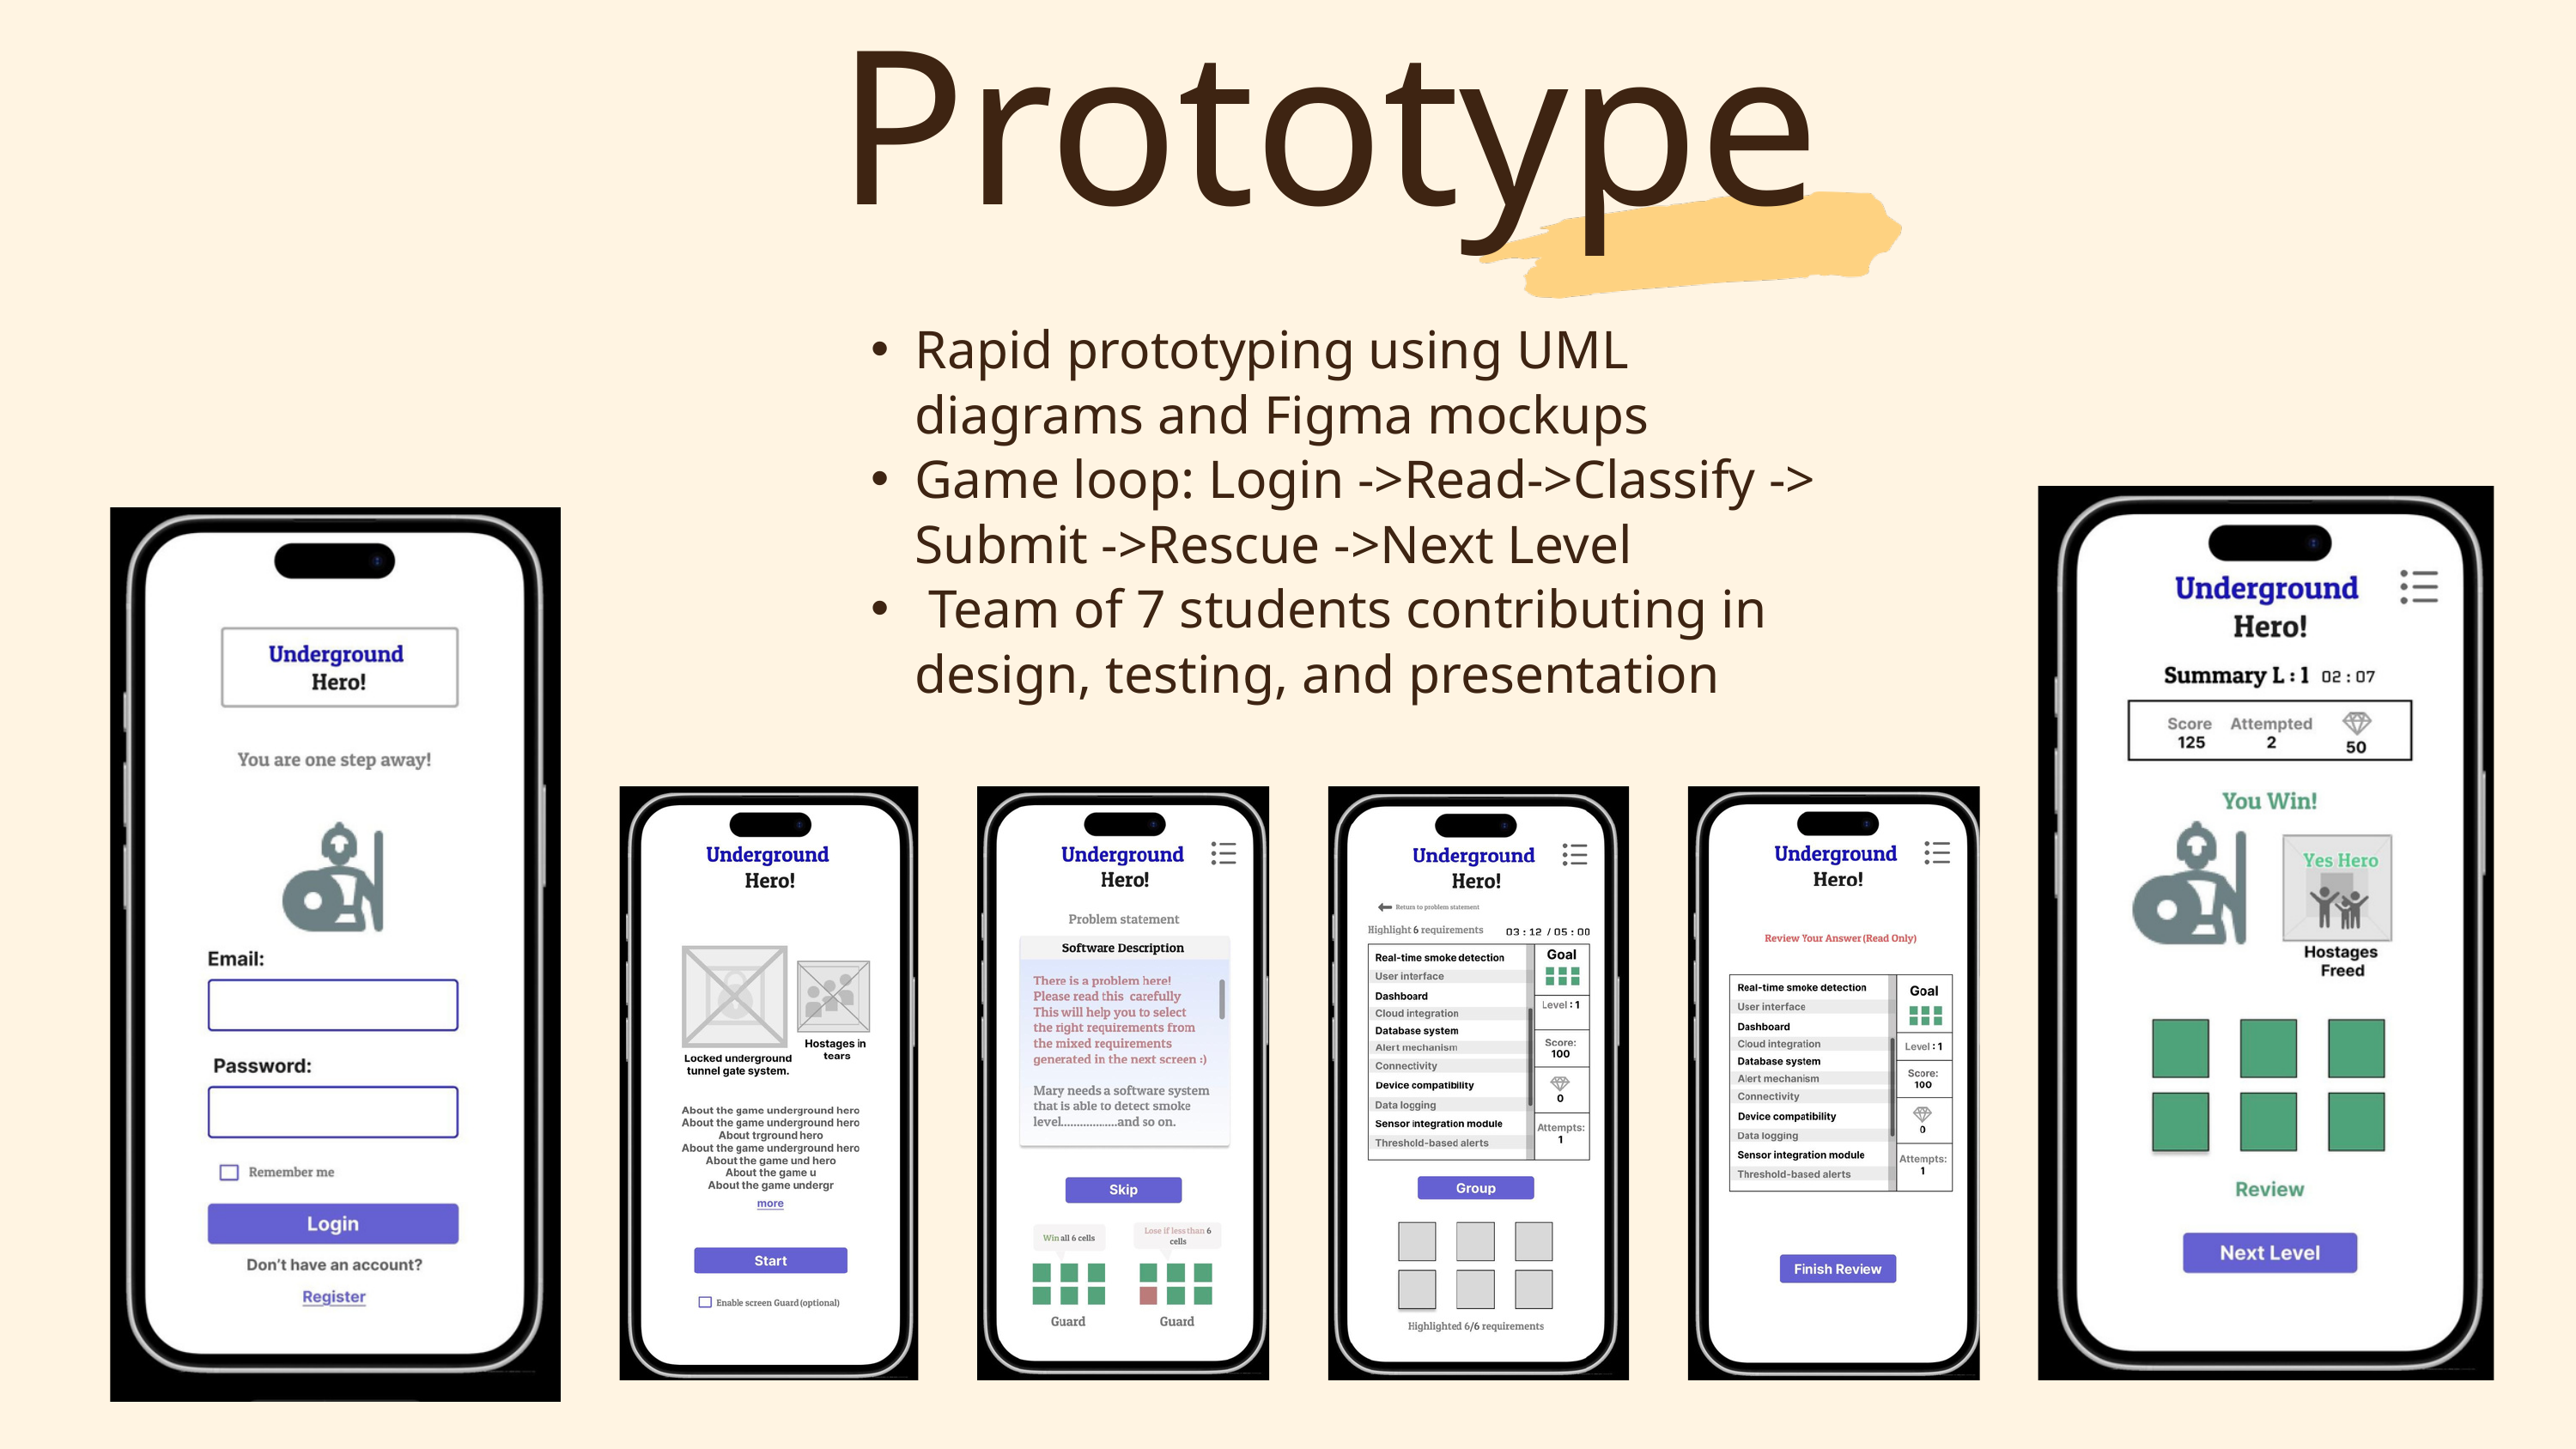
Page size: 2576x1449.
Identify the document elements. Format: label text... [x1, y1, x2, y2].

text_box Rapid prototyping using UML diagrams and Figma mockups Game loop: Login ->Read->Classify -> Submit ->Rescue ->Next Level Team of 7 students contributing in design, testing, and presentation [826, 314, 1831, 704]
text_box [619, 786, 919, 1380]
text_box [1479, 191, 1903, 299]
text_box Prototype [794, 65, 1862, 249]
text_box [1687, 786, 1980, 1380]
text_box [977, 786, 1270, 1380]
text_box [110, 507, 561, 1402]
text_box [2038, 486, 2494, 1380]
text_box [1327, 786, 1630, 1380]
